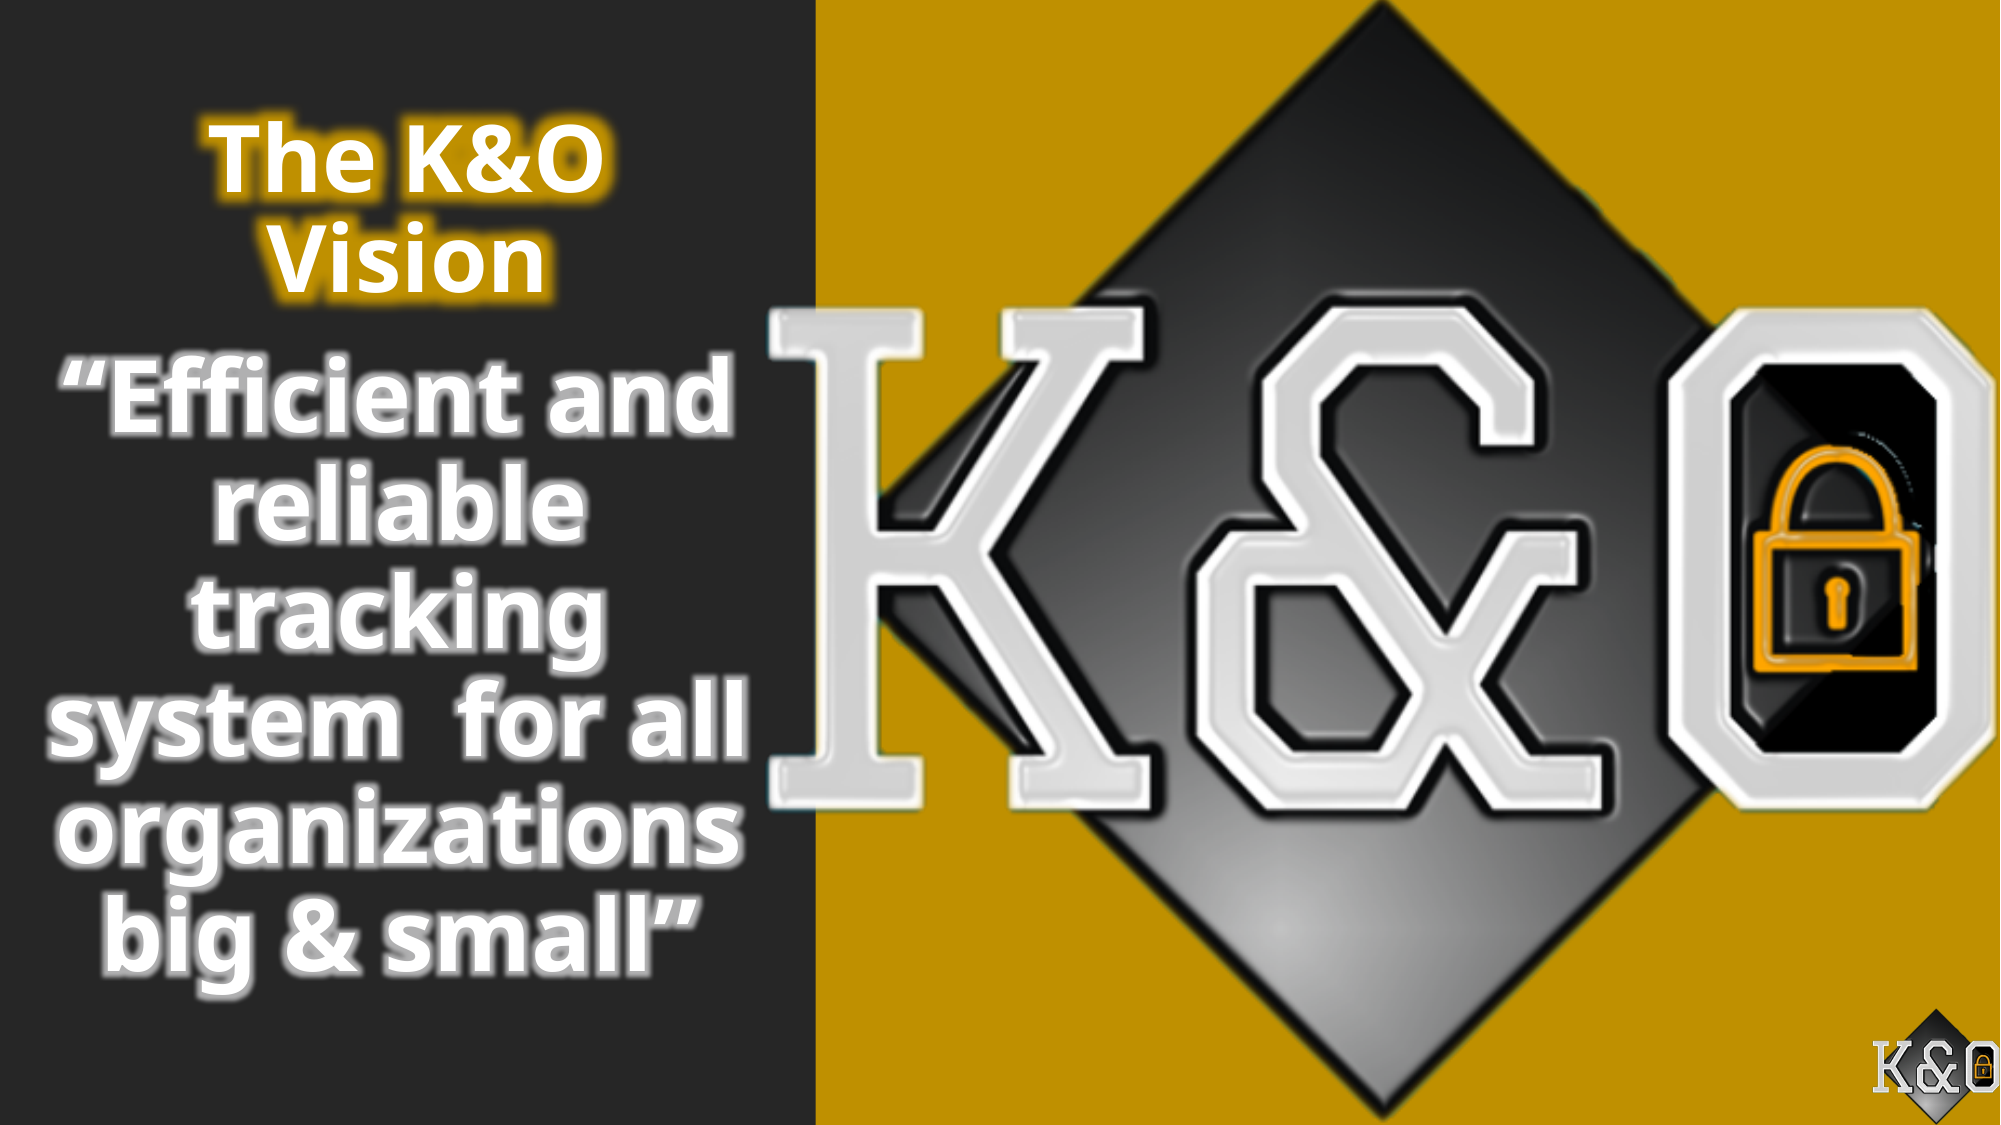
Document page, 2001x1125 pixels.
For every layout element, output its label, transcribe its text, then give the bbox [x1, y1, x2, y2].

picture [763, 0, 2000, 1125]
text_box “Efficient and reliable tracking system for all organizations big & small” [19, 338, 763, 733]
text_box [0, 0, 763, 1125]
text_box The K&O Vision [61, 103, 755, 321]
